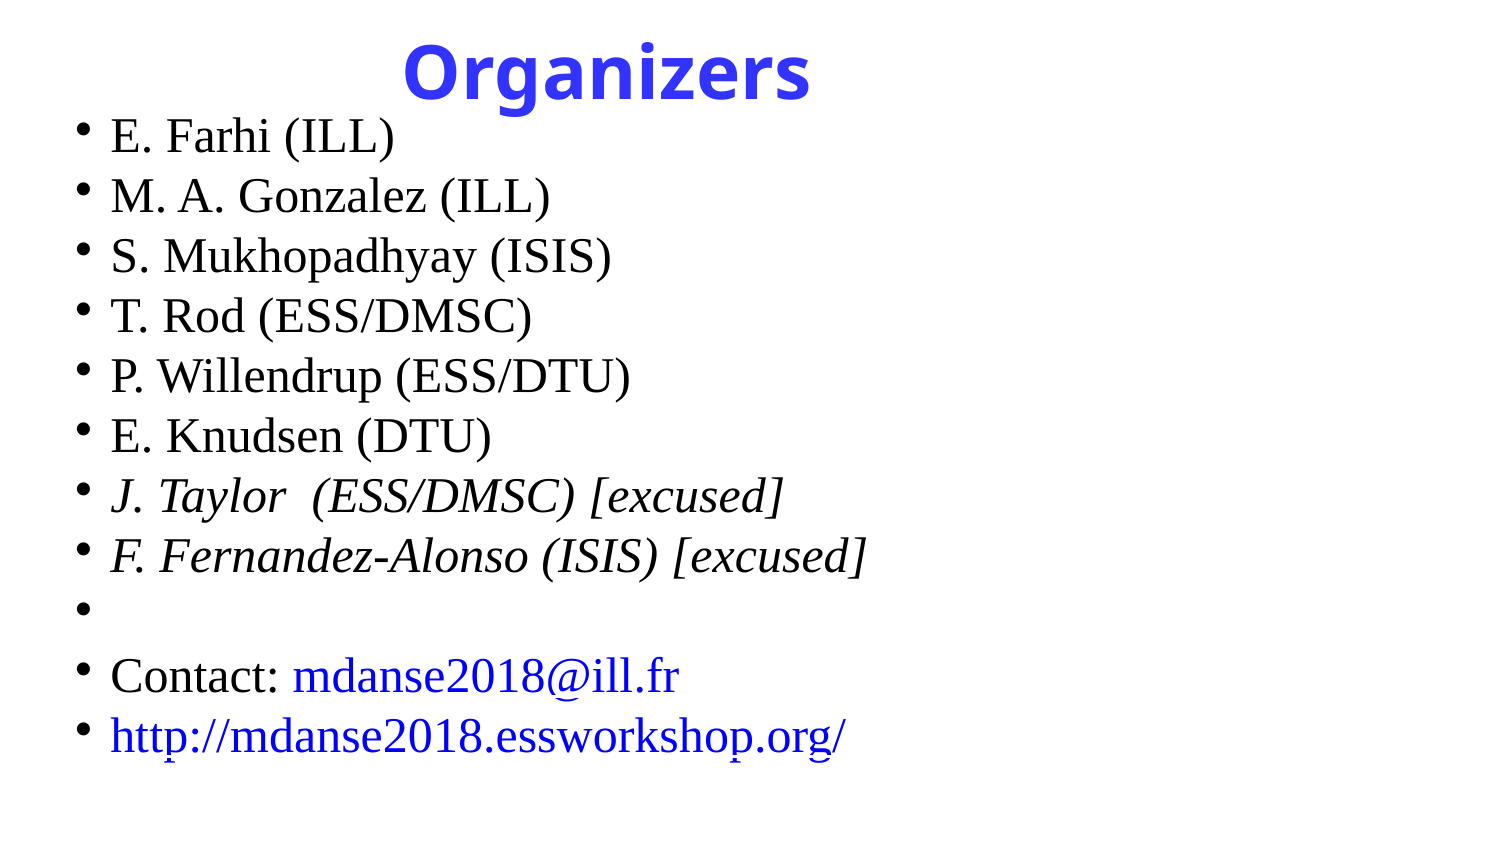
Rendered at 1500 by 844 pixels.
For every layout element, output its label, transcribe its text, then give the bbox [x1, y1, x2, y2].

text_box E. Farhi (ILL) M. A. Gonzalez (ILL) S. Mukhopadhyay (ISIS) T. Rod​ (ESS/DMSC) P. Willendrup (ESS/DTU) E. Knudsen (DTU) J. Taylor (ESS/DMSC) [excused] F. Fernandez-Alonso (ISIS) [excused] Contact: mdanse2018@ill.fr http://mdanse2018.essworkshop.org/ [74, 128, 1220, 737]
text_box Organizers [24, 10, 1190, 129]
